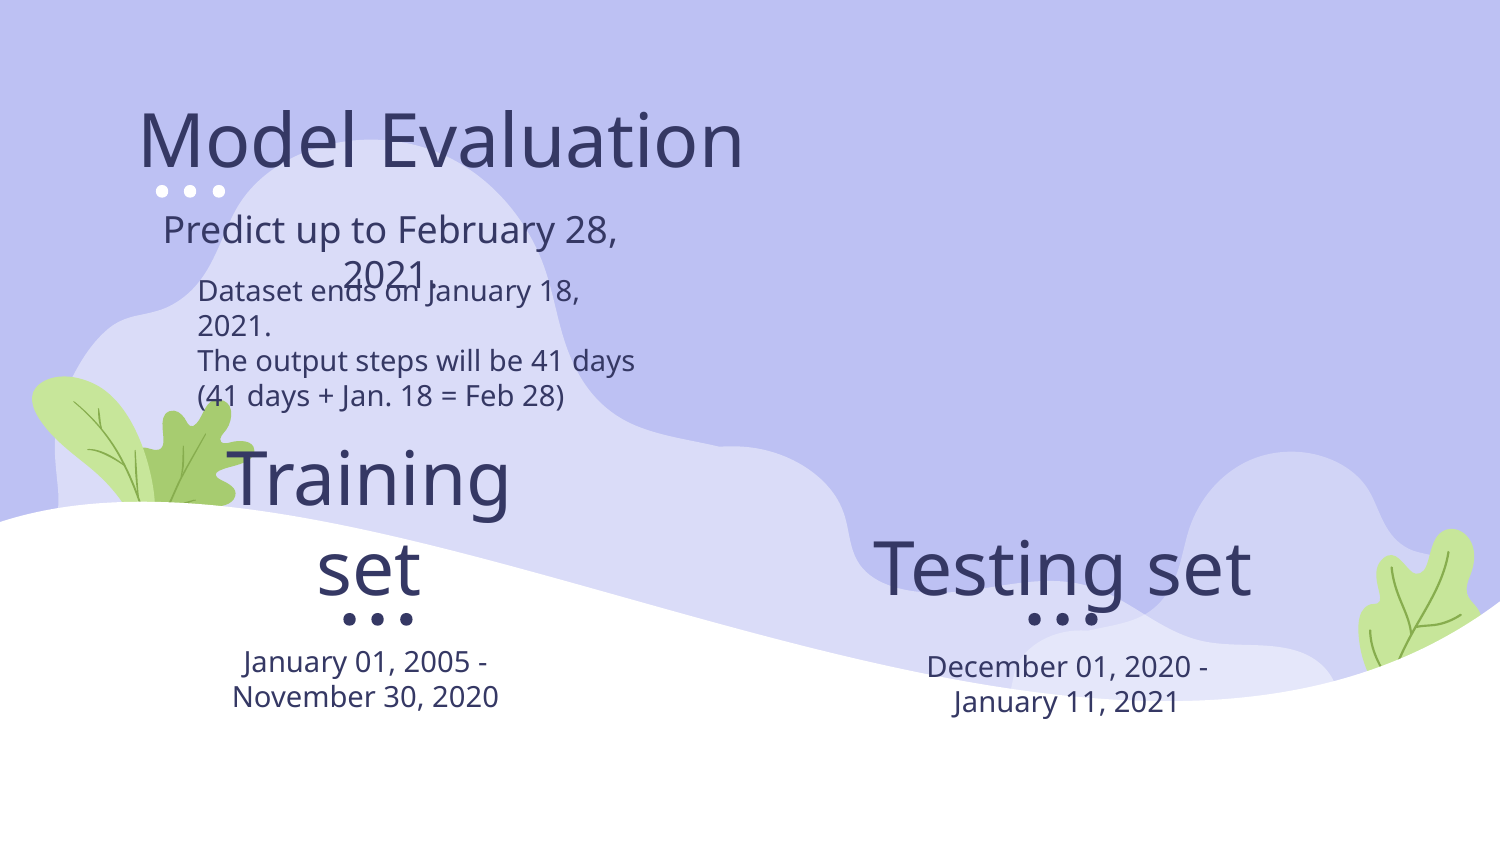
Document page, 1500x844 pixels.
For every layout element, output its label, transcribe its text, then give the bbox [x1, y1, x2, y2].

title Model Evaluation [122, 31, 823, 198]
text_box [341, 612, 415, 626]
subtitle January 01, 2005 - November 30, 2020 [191, 623, 540, 733]
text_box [153, 184, 228, 198]
title Training set [155, 410, 584, 626]
title Predict up to February 28, 2021. [104, 209, 677, 293]
subtitle December 01, 2020 - January 11, 2021 [893, 628, 1242, 738]
subtitle Dataset ends on January 18, 2021. The output steps will be 41 days (41 days + Jan. 18 = Feb 28) [182, 280, 677, 405]
title Testing set [822, 459, 1304, 626]
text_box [1026, 612, 1100, 626]
